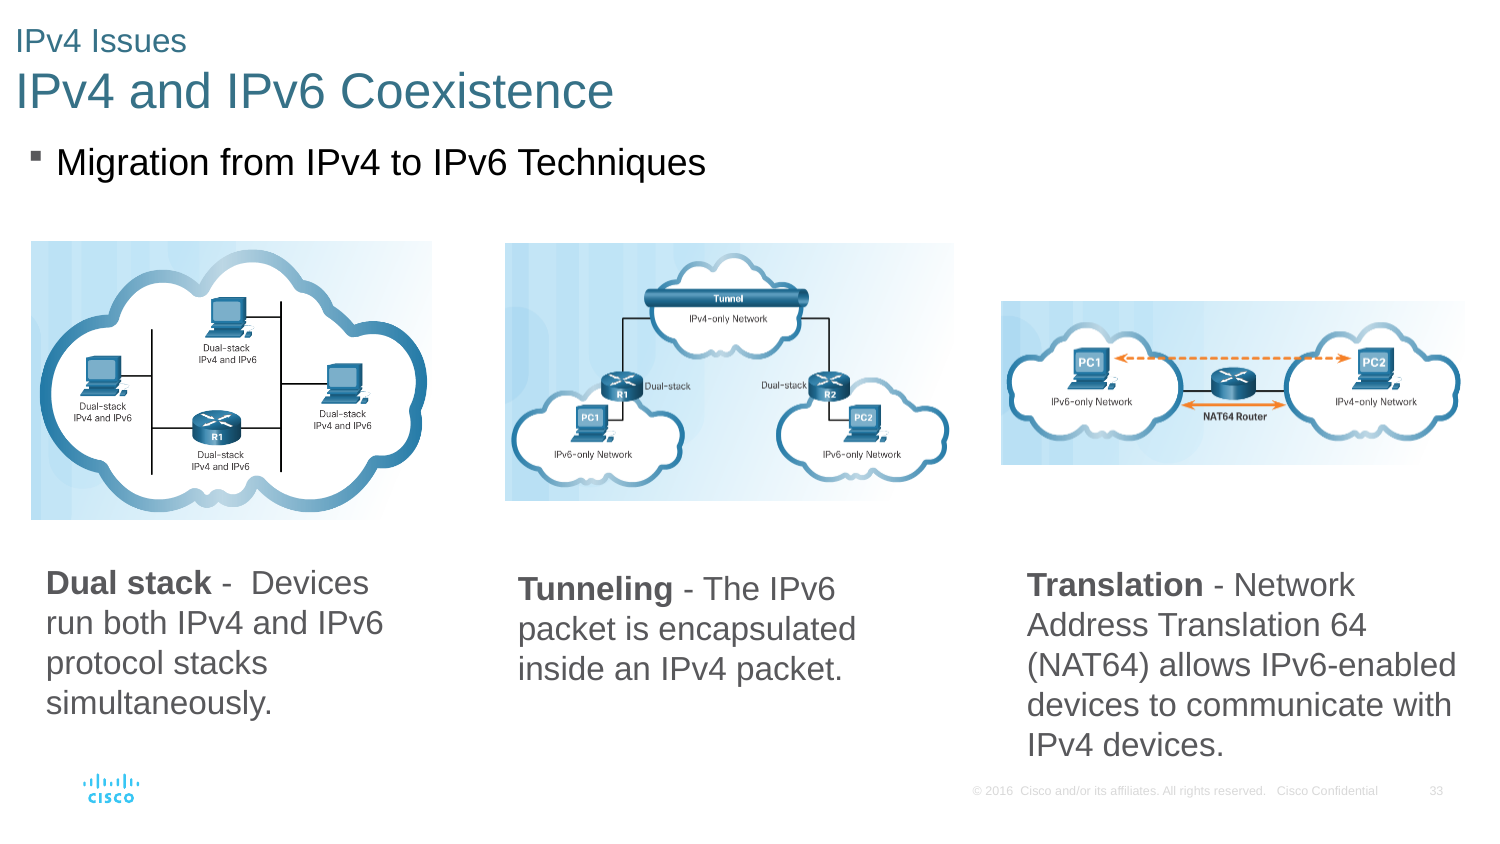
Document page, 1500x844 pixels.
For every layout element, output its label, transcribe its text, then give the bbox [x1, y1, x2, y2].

list Migration from IPv4 to IPv6 Techniques [13, 131, 807, 789]
picture [504, 243, 954, 502]
text_box Dual stack - Devices run both IPv4 and IPv6 protocol stacks simultaneously. [31, 553, 435, 729]
text_box Translation - Network Address Translation 64 (NAT64) allows IPv6-enabled devices to communicate with IPv4 devices. [1012, 555, 1475, 770]
title IPv4 Issues IPv4 and IPv6 Coexistence [0, 6, 1500, 131]
picture [30, 240, 433, 521]
picture [1001, 301, 1466, 465]
text_box Tunneling - The IPv6 packet is encapsulated inside an IPv4 packet. [503, 559, 932, 695]
